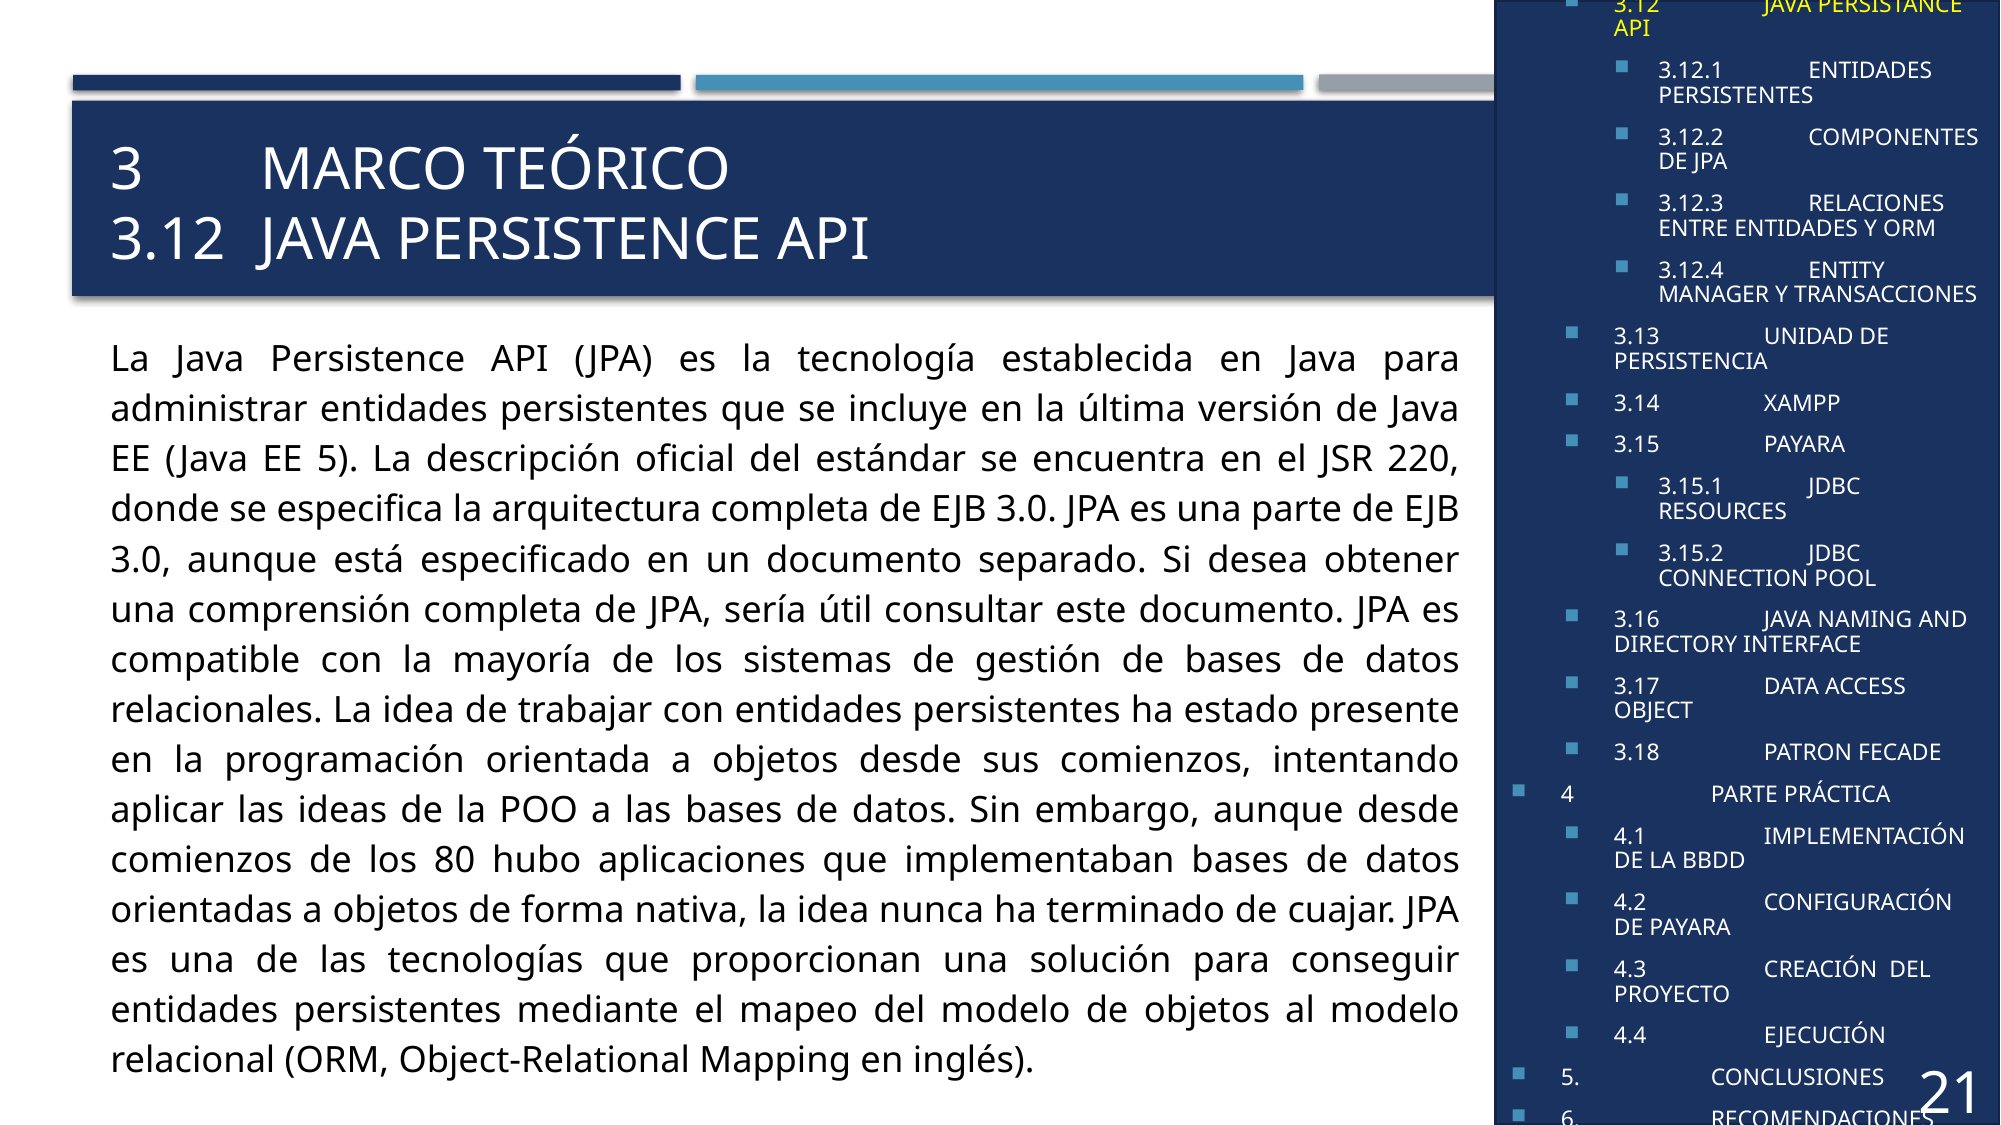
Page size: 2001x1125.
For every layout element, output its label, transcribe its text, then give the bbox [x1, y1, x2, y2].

list La Java Persistence API (JPA) es la tecnología establecida en Java para administrar entidades persistentes que se incluye en la última versión de Java EE (Java EE 5). La descripción oficial del estándar se encuentra en el JSR 220, donde se especifica la arquitectura completa de EJB 3.0. JPA es una parte de EJB 3.0, aunque está especificado en un documento separado. Si desea obtener una comprensión completa de JPA, sería útil consultar este documento. JPA es compatible con la mayoría de los sistemas de gestión de bases de datos relacionales. La idea de trabajar con entidades persistentes ha estado presente en la programación orientada a objetos desde sus comienzos, intentando aplicar las ideas de la POO a las bases de datos. Sin embargo, aunque desde comienzos de los 80 hubo aplicaciones que implementaban bases de datos orientadas a objetos de forma nativa, la idea nunca ha terminado de cuajar. JPA es una de las tecnologías que proporcionan una solución para conseguir entidades persistentes mediante el mapeo del modelo de objetos al modelo relacional (ORM, Object-Relational Mapping en inglés). [95, 313, 1476, 1096]
title 3 MARCO TEÓRICO 3.12 JAVA PERSISTENCE API [95, 112, 1494, 279]
text_box 3.12 JAVA PERSISTANCE API 3.12.1 ENTIDADES PERSISTENTES 3.12.2 COMPONENTES DE JPA 3.12.3 RELACIONES ENTRE ENTIDADES Y ORM 3.12.4 ENTITY MANAGER Y TRANSACCIONES 3.13 UNIDAD DE PERSISTENCIA 3.14 XAMPP 3.15 PAYARA 3.15.1 JDBC RESOURCES 3.15.2 JDBC CONNECTION POOL 3.16 JAVA NAMING AND DIRECTORY INTERFACE 3.17 DATA ACCESS OBJECT 3.18 PATRON FECADE 4 PARTE PRÁCTICA 4.1 IMPLEMENTACIÓN DE LA BBDD 4.2 CONFIGURACIÓN DE PAYARA 4.3 CREACIÓN DEL PROYECTO 4.4 EJECUCIÓN 5. CONCLUSIONES 6. RECOMENDACIONES [1494, 0, 2000, 1125]
slide_number 21 [1827, 1065, 2000, 1125]
